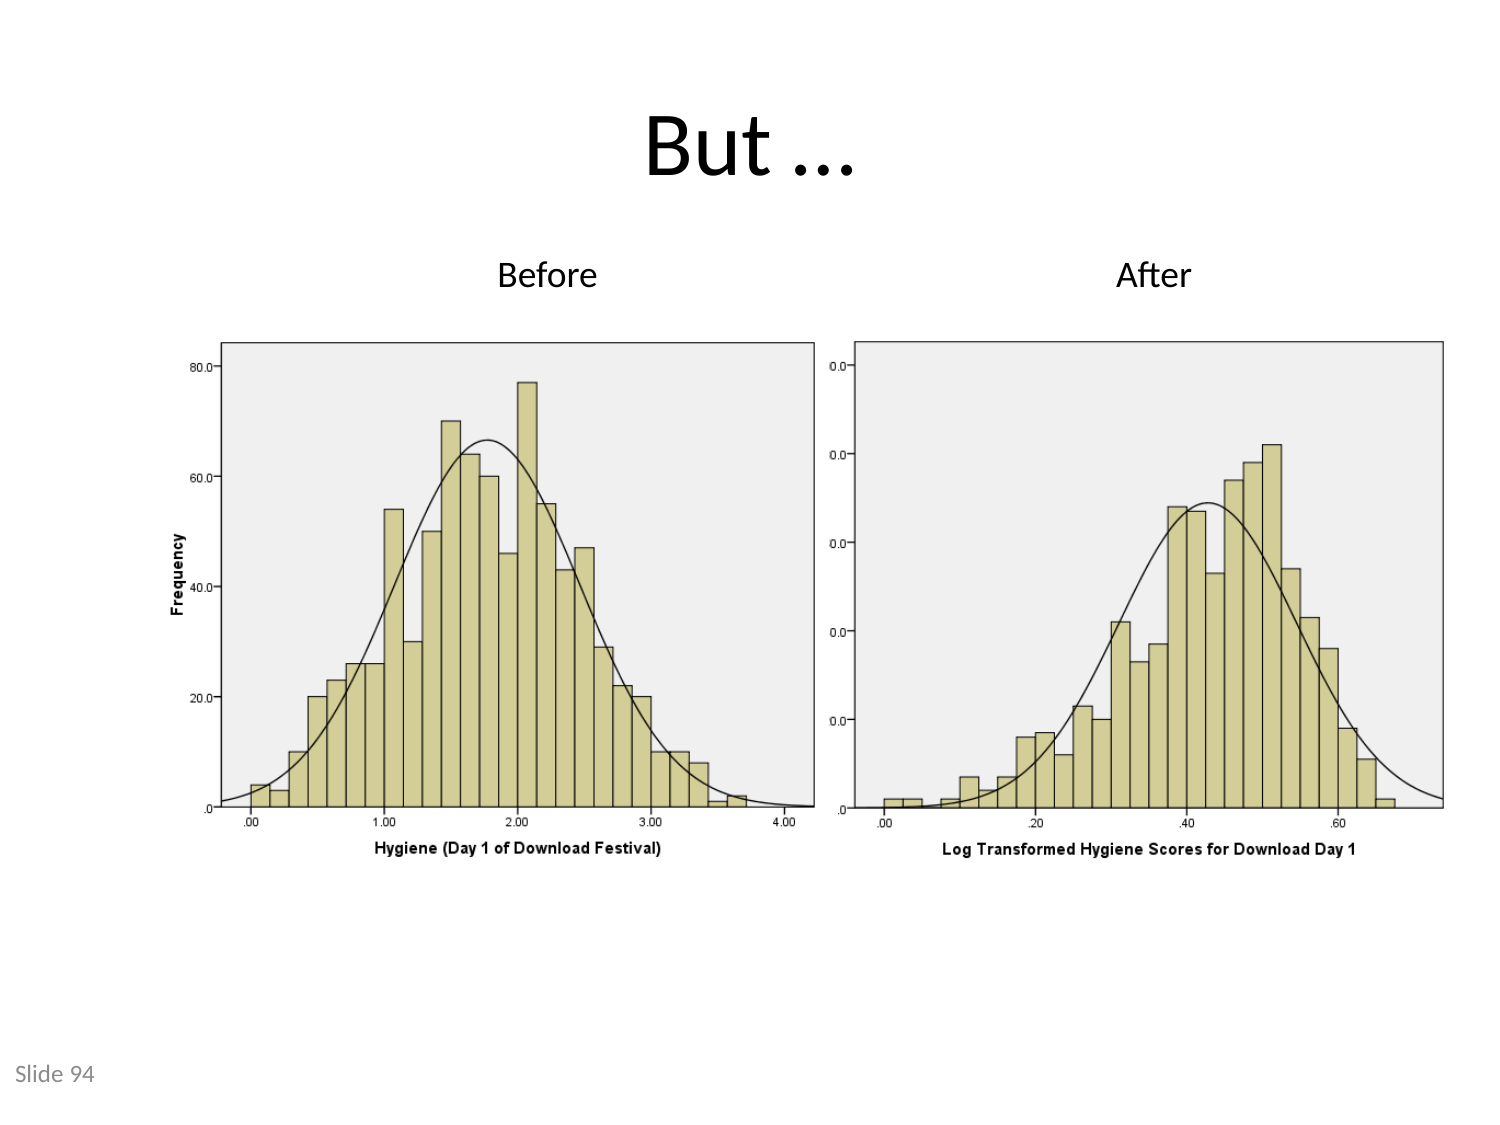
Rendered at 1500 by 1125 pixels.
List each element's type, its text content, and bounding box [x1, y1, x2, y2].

text_box After [920, 242, 1388, 302]
slide_number Slide 94 [0, 1042, 141, 1103]
picture [140, 327, 1457, 880]
text_box Before [314, 242, 782, 302]
title But … [75, 45, 1425, 233]
